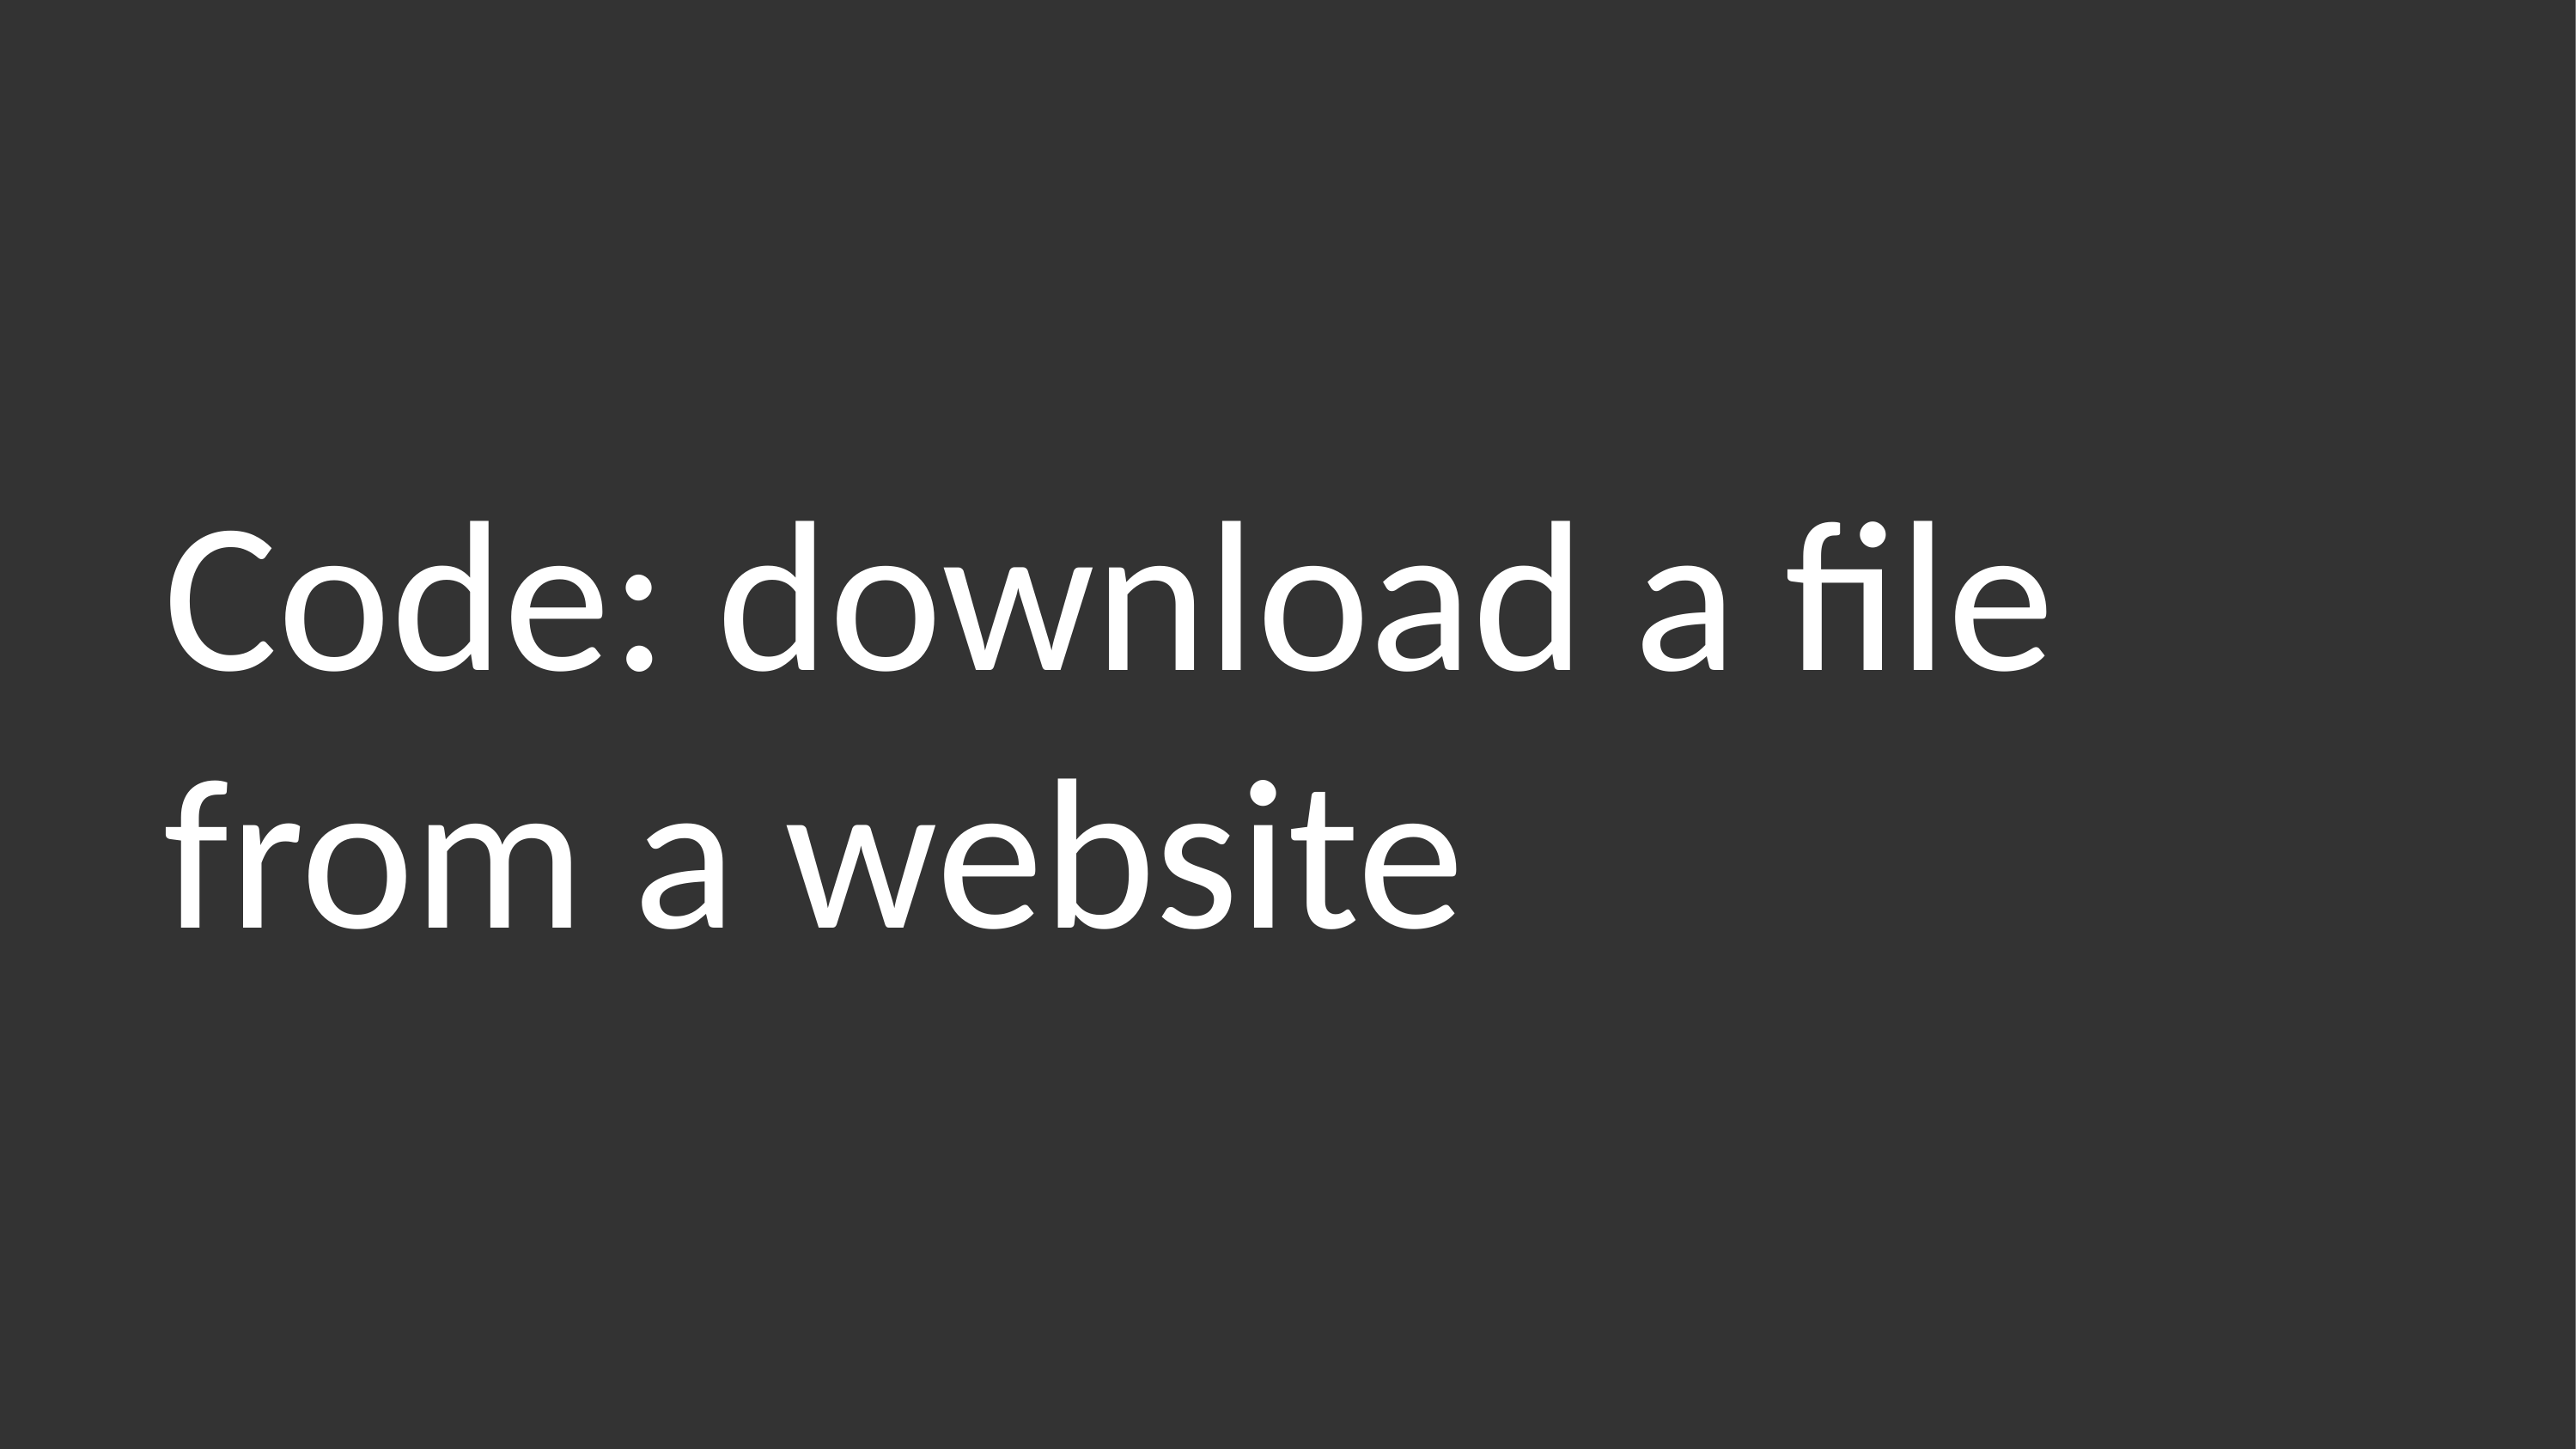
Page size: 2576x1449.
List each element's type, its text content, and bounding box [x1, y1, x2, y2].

title Code: download a file from a website [137, 137, 2402, 1290]
